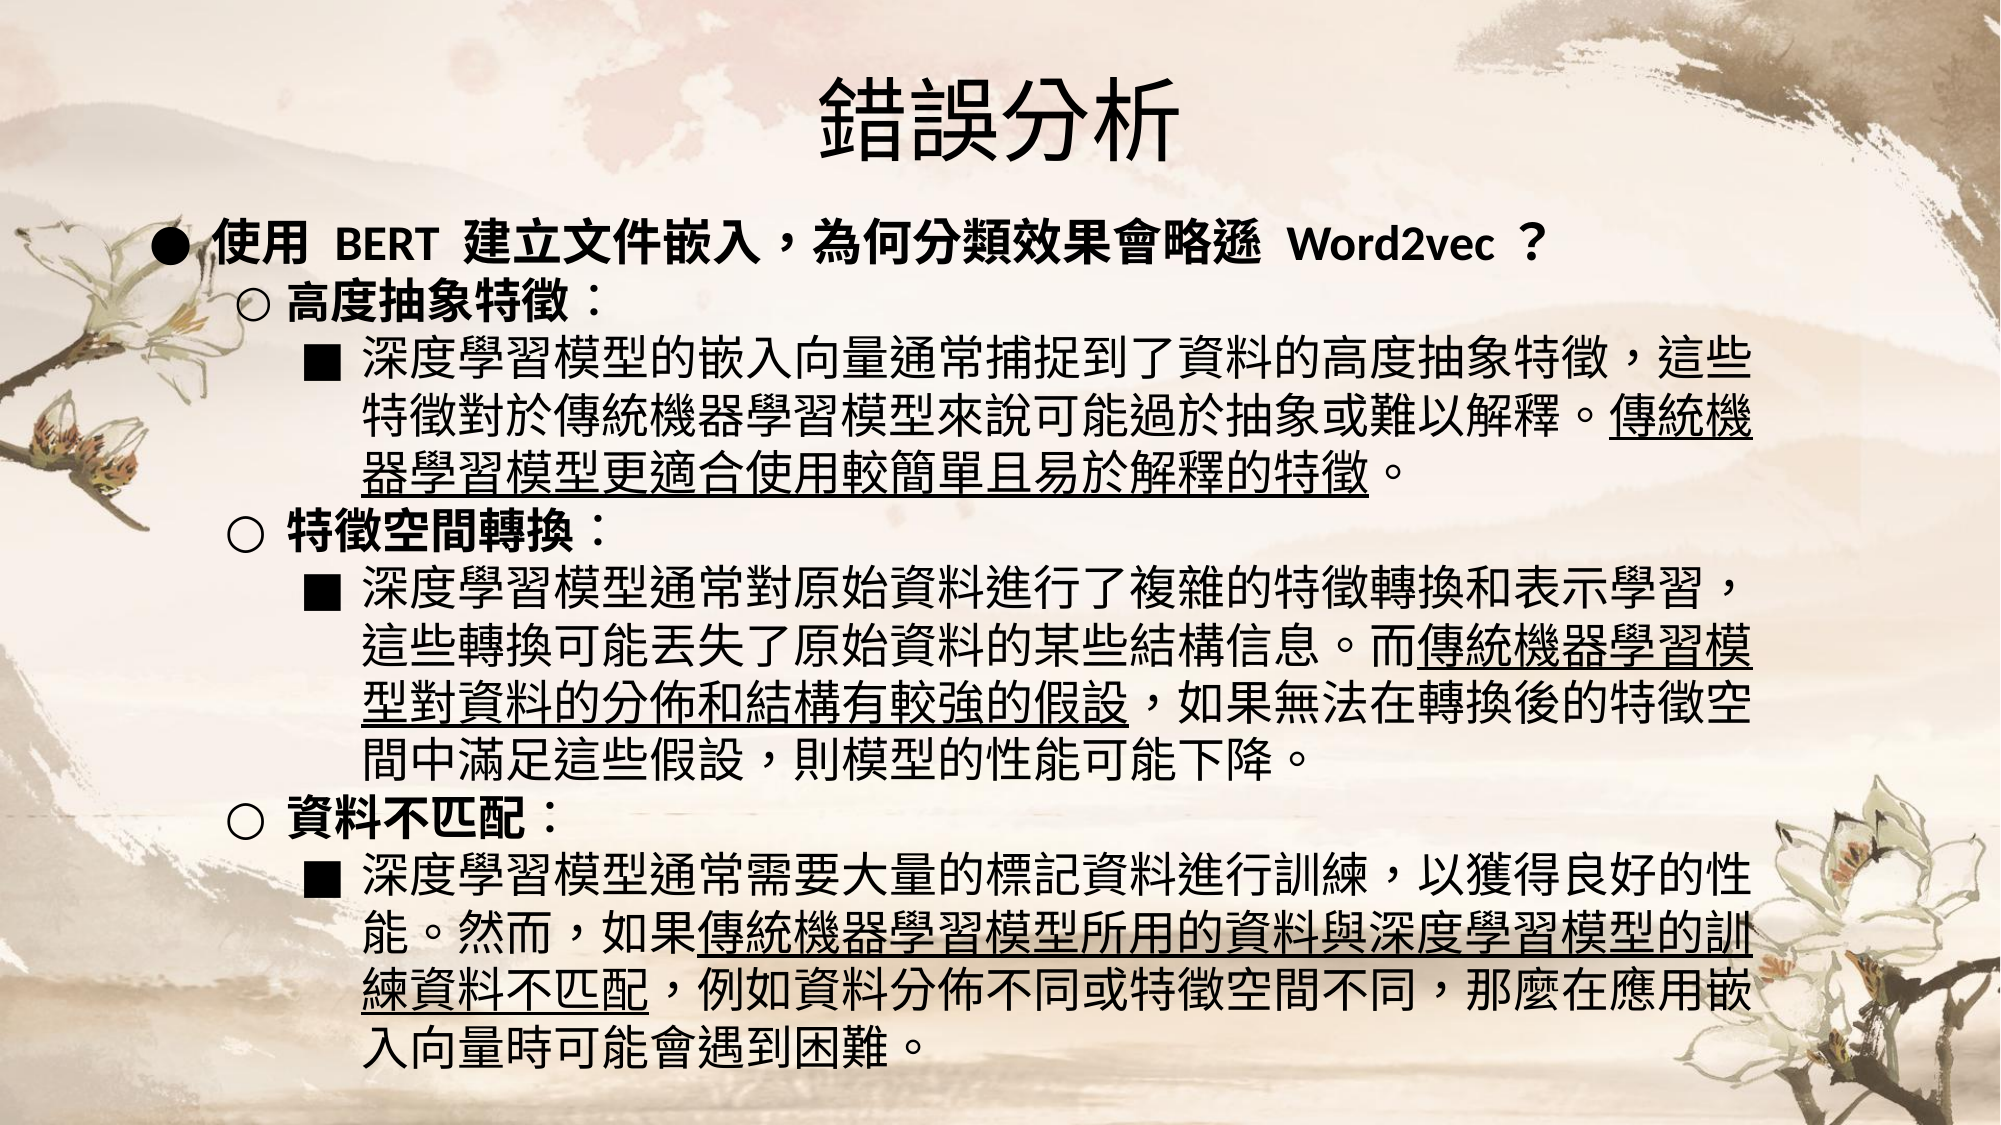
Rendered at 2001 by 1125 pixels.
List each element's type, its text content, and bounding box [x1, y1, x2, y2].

title 錯誤分析 [137, 59, 1863, 190]
text_box 使用 BERT 建立文件嵌入，為何分類效果會略遜 Word2vec？ 高度抽象特徵： 深度學習模型的嵌入向量通常捕捉到了資料的高度抽象特徵，這些特徵對於傳統機器學習模型來說可能過於抽象或難以解釋。傳統機器學習模型更適合使用較簡單且易於解釋的特徵。 特徵空間轉換： 深度學習模型通常對原始資料進行了複雜的特徵轉換和表示學習，這些轉換可能丟失了原始資料的某些結構信息。而傳統機器學習模型對資料的分佈和結構有較強的假設，如果無法在轉換後的特徵空間中滿足這些假設，則模型的性能可能下降。 資料不匹配： 深度學習模型通常需要大量的標記資料進行訓練，以獲得良好的性能。然而，如果傳統機器學習模型所用的資料與深度學習模型的訓練資料不匹配，例如資料分佈不同或特徵空間不同，那麼在應用嵌入向量時可能會遇到困難。 [121, 165, 1808, 1090]
picture [0, 0, 2001, 1125]
